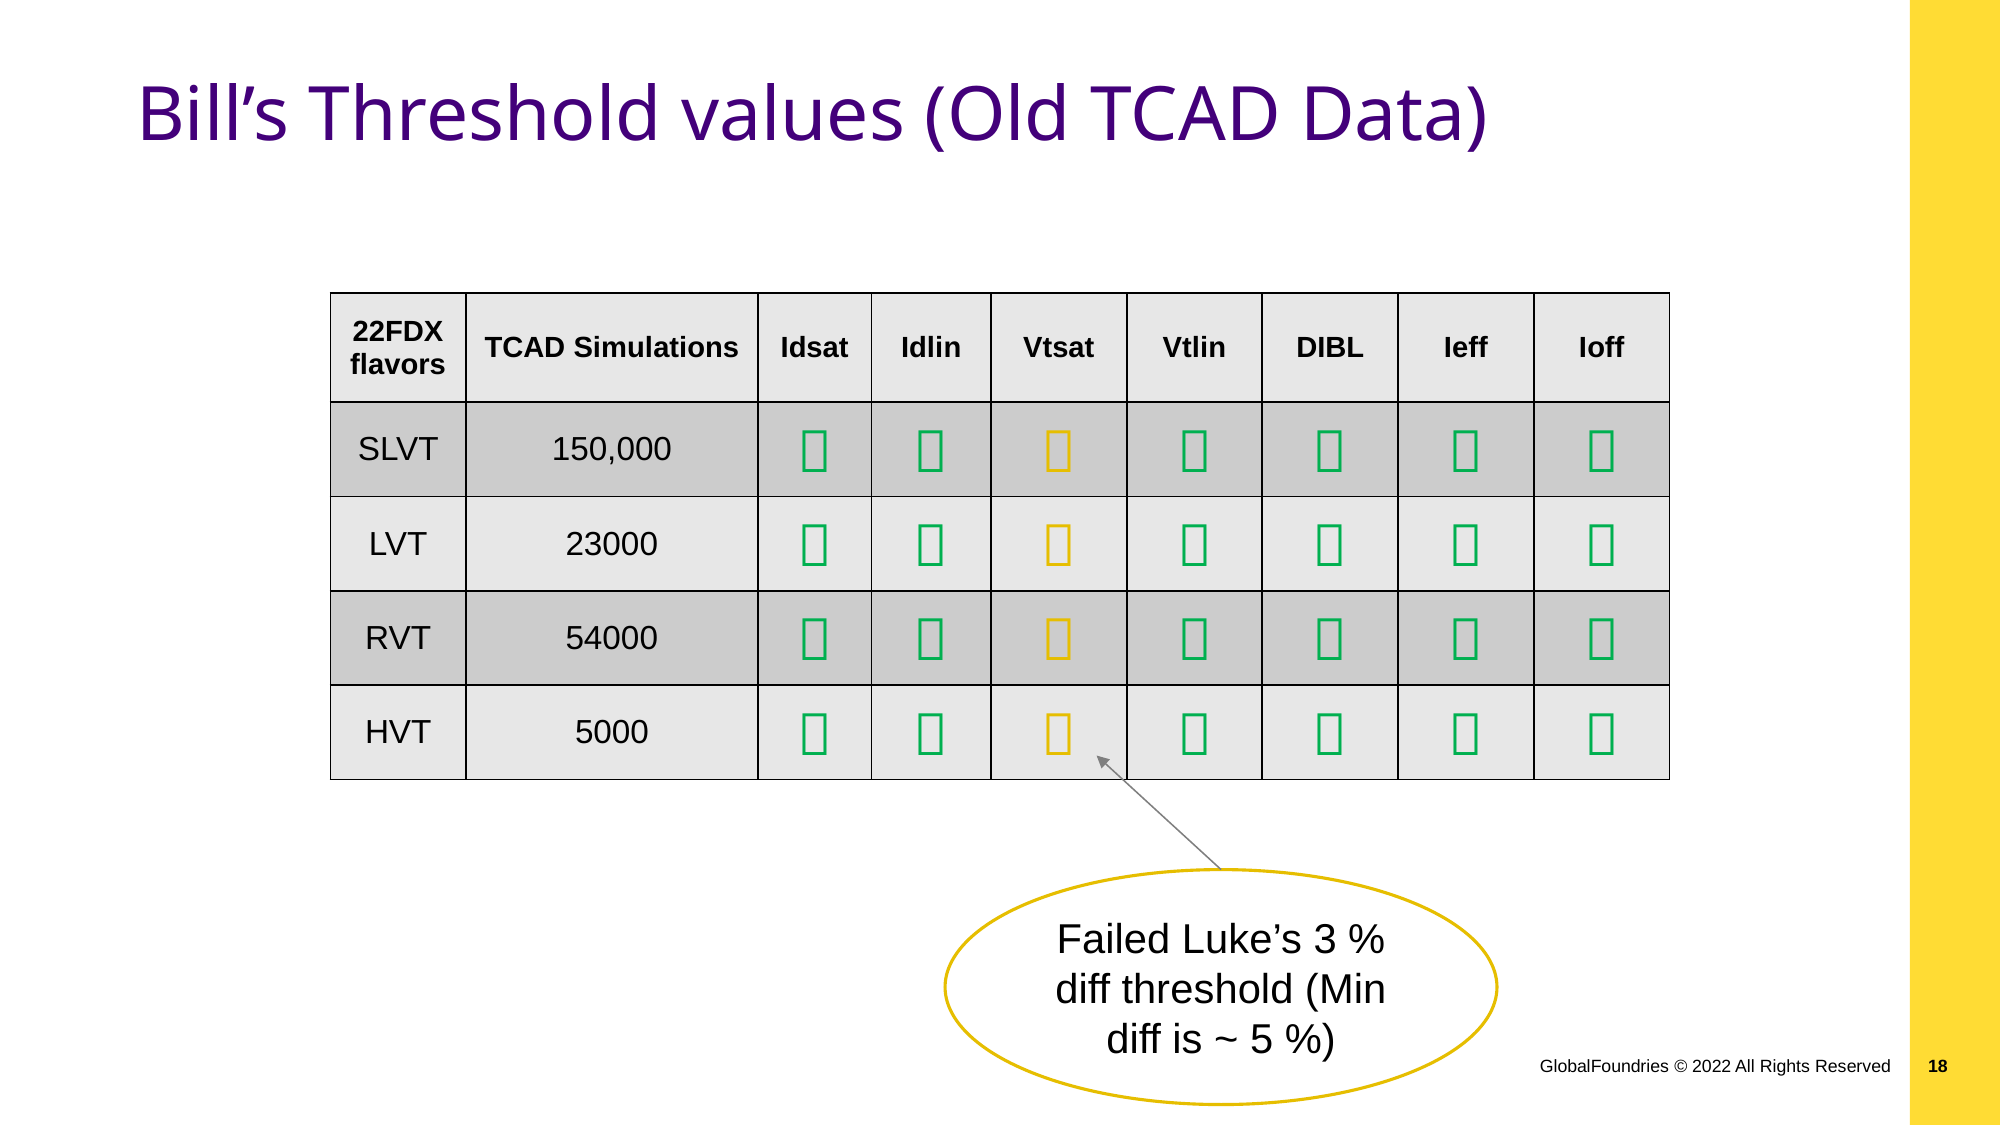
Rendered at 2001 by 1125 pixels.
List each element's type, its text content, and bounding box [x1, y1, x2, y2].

table_cell  [1263, 592, 1397, 684]
table_cell  [992, 403, 1126, 496]
table_cell  [1263, 403, 1397, 496]
table_cell  [872, 403, 990, 496]
table_cell  [759, 686, 871, 779]
table_header Vtsat [992, 294, 1126, 401]
slide_number 18 [1899, 1047, 1963, 1108]
table_cell  [1535, 592, 1669, 684]
table_cell  [1128, 497, 1261, 590]
table_cell  [759, 403, 871, 496]
table_cell  [872, 497, 990, 590]
table_cell  [1399, 497, 1533, 590]
table_cell  [1399, 686, 1533, 779]
table_cell 150,000 [467, 403, 757, 496]
table_cell  [1399, 592, 1533, 684]
table_cell HVT [331, 686, 465, 779]
table_header Idlin [872, 294, 990, 401]
table_cell  [1399, 403, 1533, 496]
table_header Vtlin [1128, 294, 1261, 401]
table_cell  [992, 497, 1126, 590]
table_header Idsat [759, 294, 871, 401]
table_cell  [1535, 403, 1669, 496]
table_cell 54000 [467, 592, 757, 684]
table_cell  [759, 497, 871, 590]
table_cell  [1263, 686, 1397, 779]
table_header DIBL [1263, 294, 1397, 401]
title Bill’s Threshold values (Old TCAD Data) [136, 65, 1883, 159]
table_cell LVT [331, 497, 465, 590]
table_cell  [992, 686, 1126, 779]
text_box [1096, 755, 1221, 870]
table_cell  [992, 592, 1126, 684]
table_header 22FDX flavors [331, 294, 465, 401]
table_header Ioff [1535, 294, 1669, 401]
text_box Failed Luke’s 3 % diff threshold (Min diff is ~ 5 %) [944, 868, 1499, 1106]
table_cell  [1535, 497, 1669, 590]
table_cell  [1128, 686, 1261, 779]
table_cell RVT [331, 592, 465, 684]
table_cell  [1128, 403, 1261, 496]
table_cell  [872, 592, 990, 684]
slide_number GlobalFoundries © 2022 All Rights Reserved [1508, 1047, 1899, 1108]
table_header TCAD Simulations [467, 294, 757, 401]
table_cell  [1263, 497, 1397, 590]
table_cell  [1128, 592, 1261, 684]
table_header Ieff [1399, 294, 1533, 401]
table_cell 23000 [467, 497, 757, 590]
table_cell 5000 [467, 686, 757, 779]
table_cell  [1535, 686, 1669, 779]
table_cell SLVT [331, 403, 465, 496]
table_cell  [759, 592, 871, 684]
table_cell  [872, 686, 990, 779]
